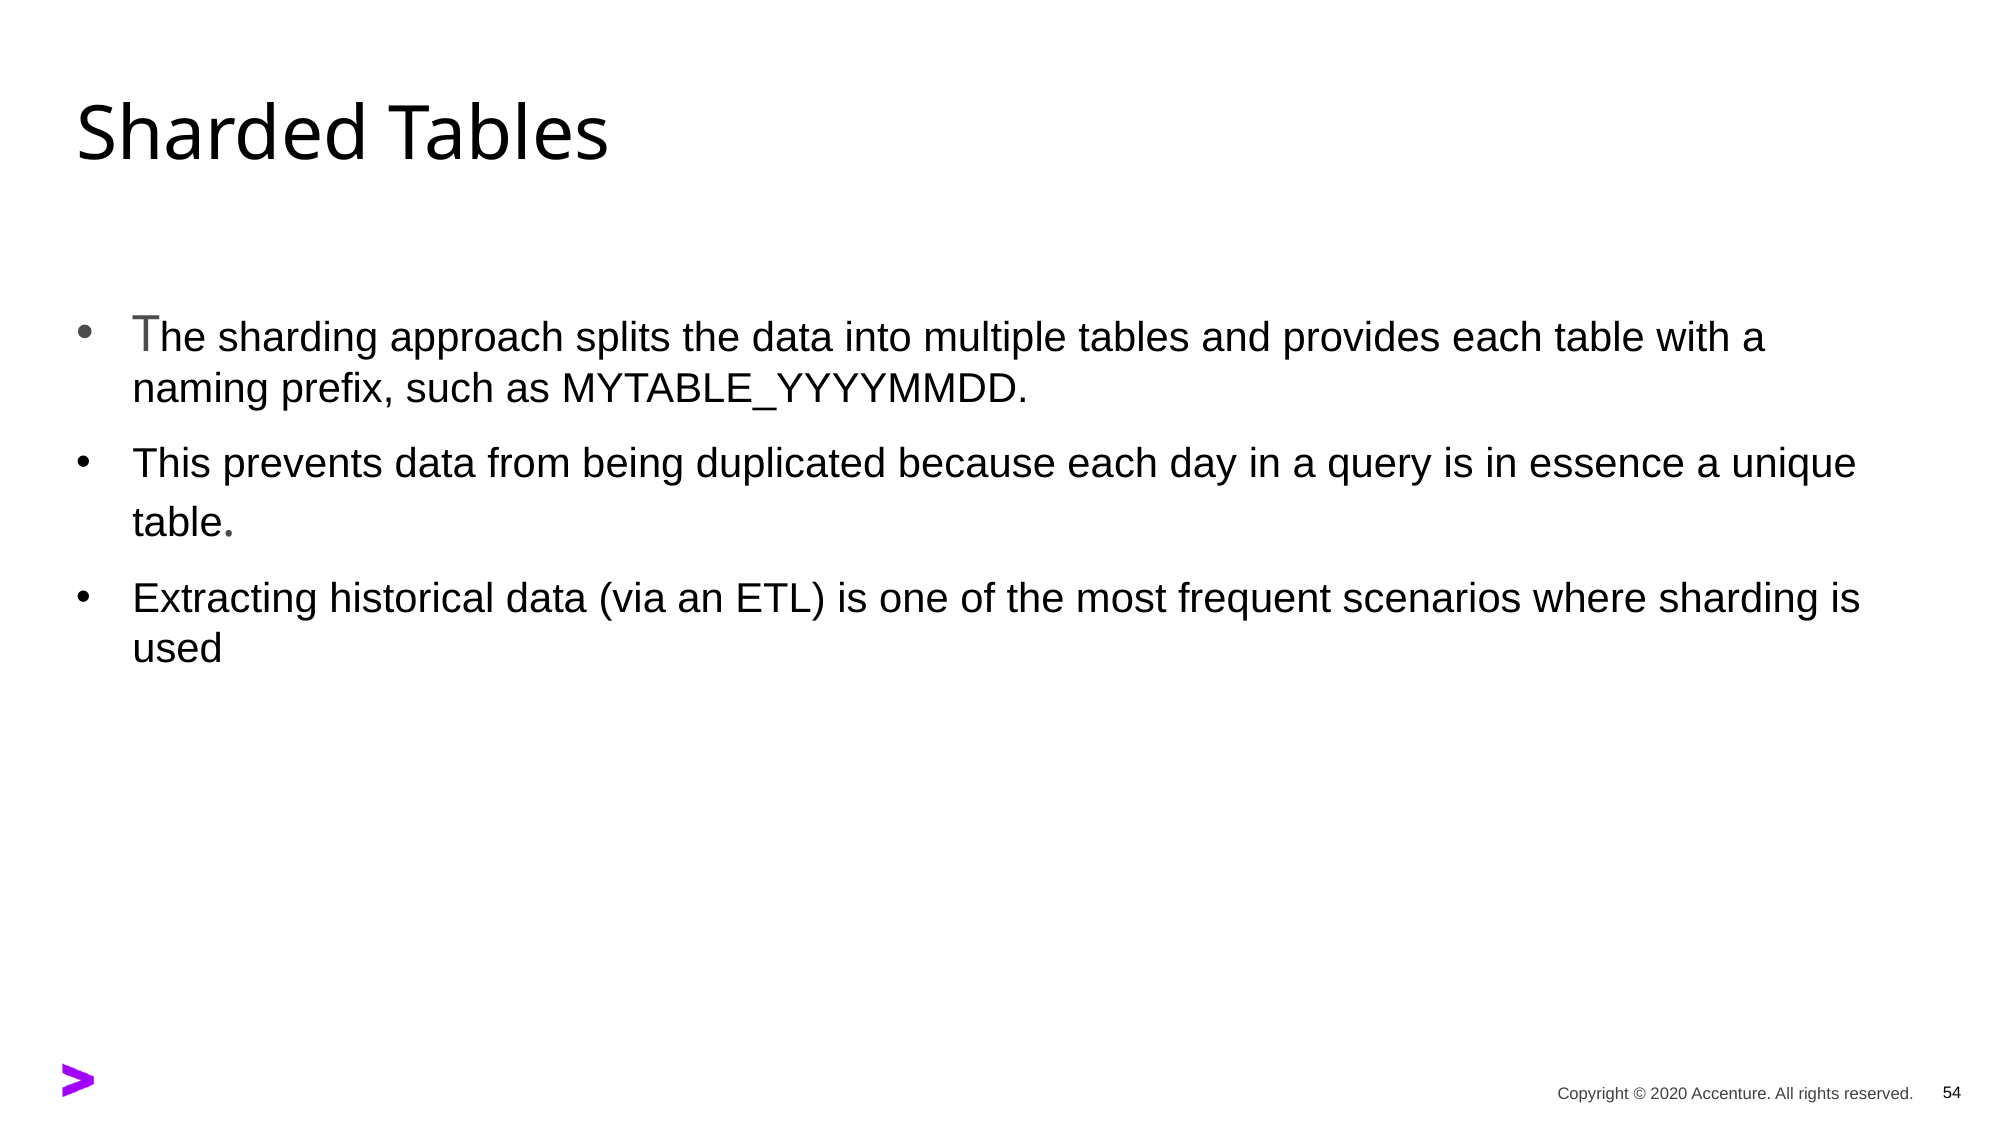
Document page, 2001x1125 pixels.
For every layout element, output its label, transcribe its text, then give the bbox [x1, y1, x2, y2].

list The sharding approach splits the data into multiple tables and provides each table with a naming prefix, such as MYTABLE_YYYYMMDD. This prevents data from being duplicated because each day in a query is in essence a unique table. Extracting historical data (via an ETL) is one of the most frequent scenarios where sharding is used [61, 293, 1903, 1003]
title Sharded Tables [62, 56, 1938, 218]
picture [62, 1063, 94, 1097]
slide_number 54 [1921, 1075, 1984, 1110]
